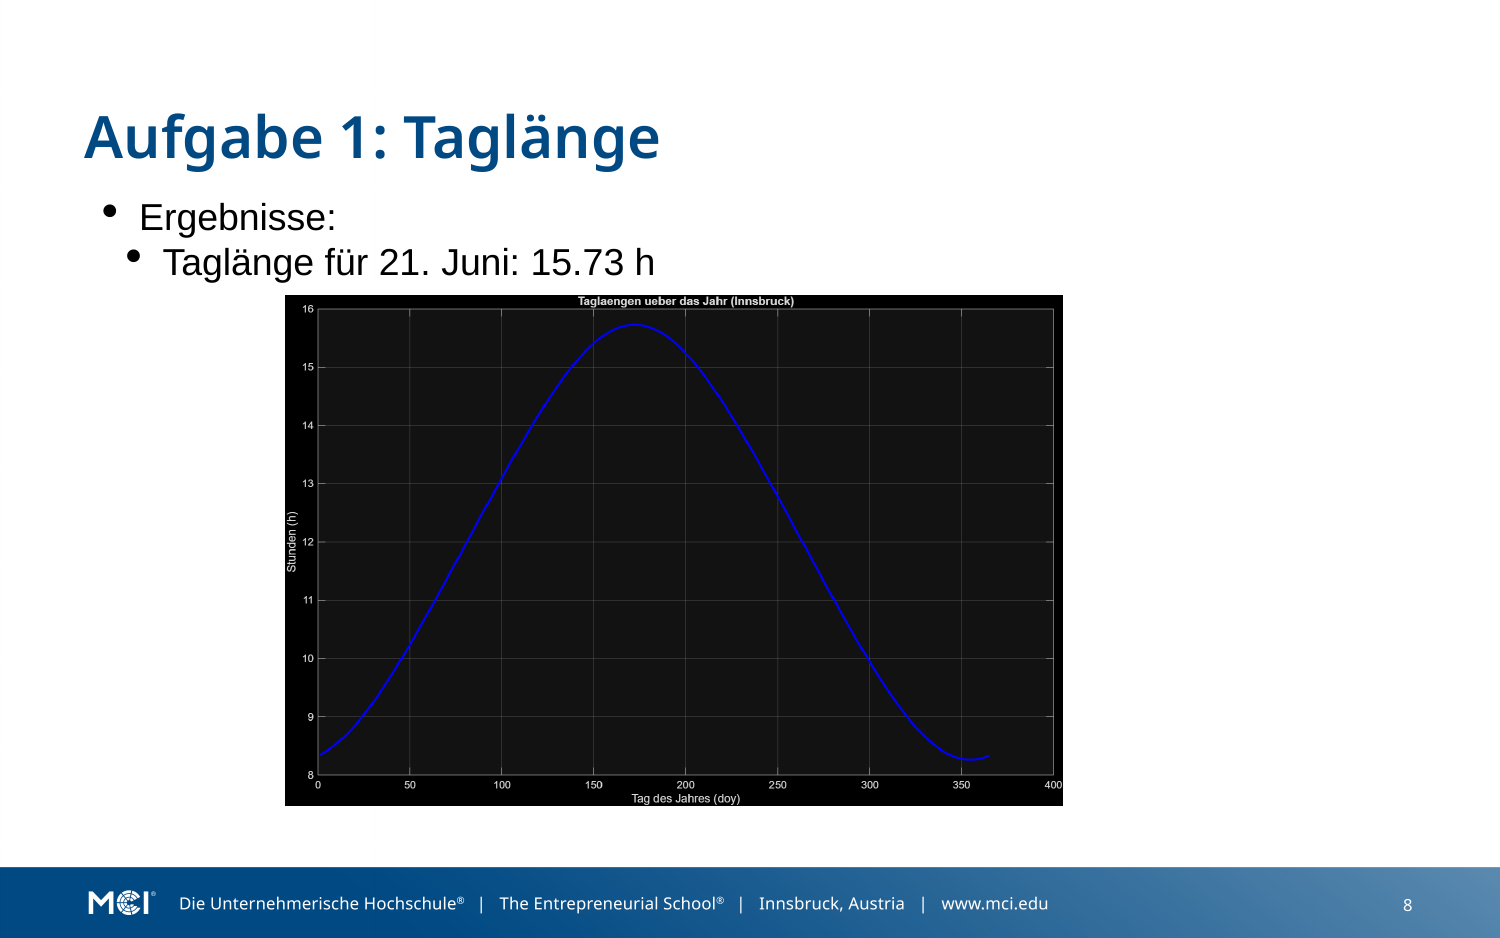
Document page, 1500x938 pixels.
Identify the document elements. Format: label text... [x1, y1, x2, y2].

text_box Aufgabe 1: Taglänge [84, 108, 1412, 159]
picture [285, 295, 1063, 806]
text_box Ergebnisse: Taglänge für 21. Juni: 15.73 h [88, 186, 1468, 291]
